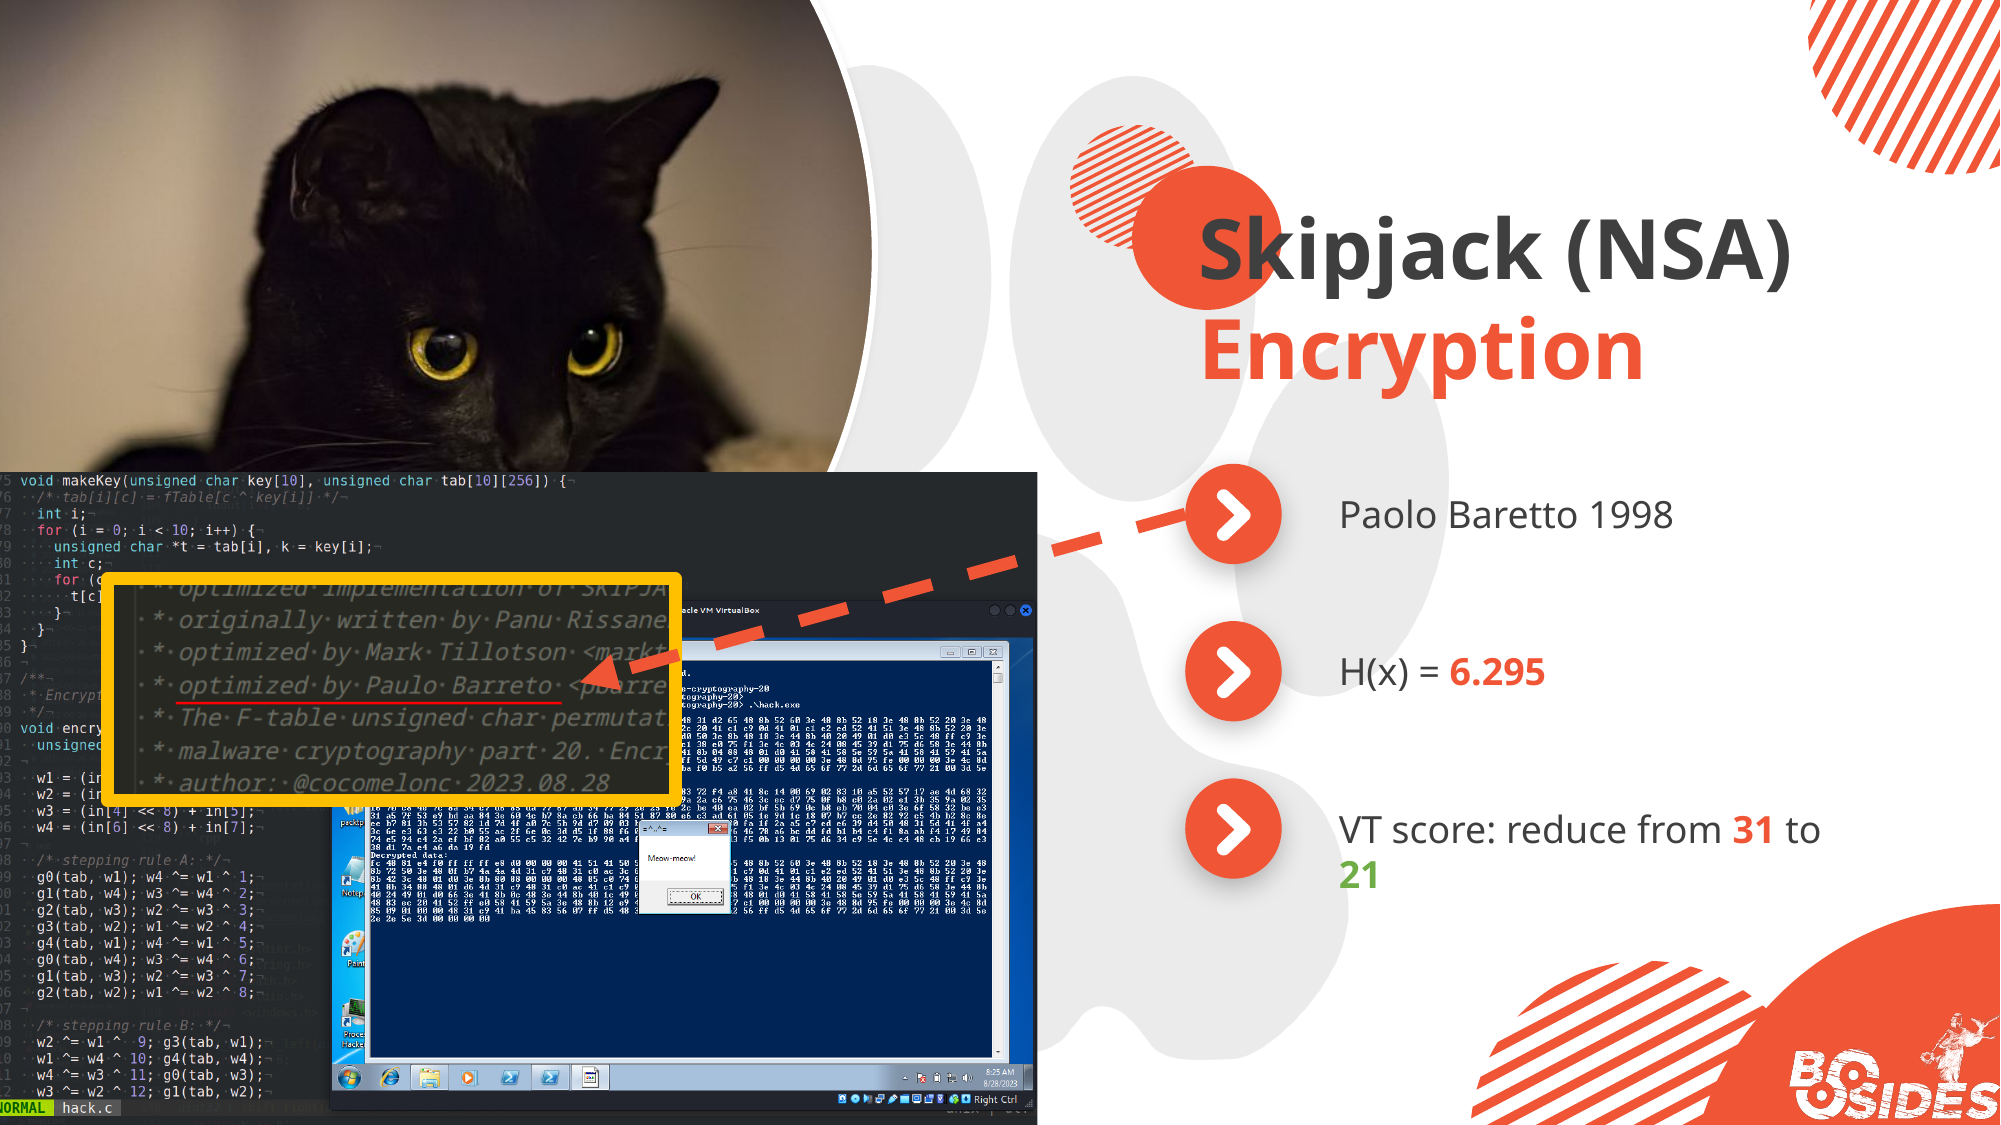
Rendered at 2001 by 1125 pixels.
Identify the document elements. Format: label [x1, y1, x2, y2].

text_box [1816, 0, 1992, 184]
text_box [1820, 904, 2000, 1007]
text_box [1818, 906, 1964, 964]
picture [0, 0, 1450, 1125]
text_box [1470, 960, 1816, 1125]
picture [1784, 1008, 2000, 1125]
text_box [1069, 124, 1876, 905]
text_box [579, 513, 1184, 683]
